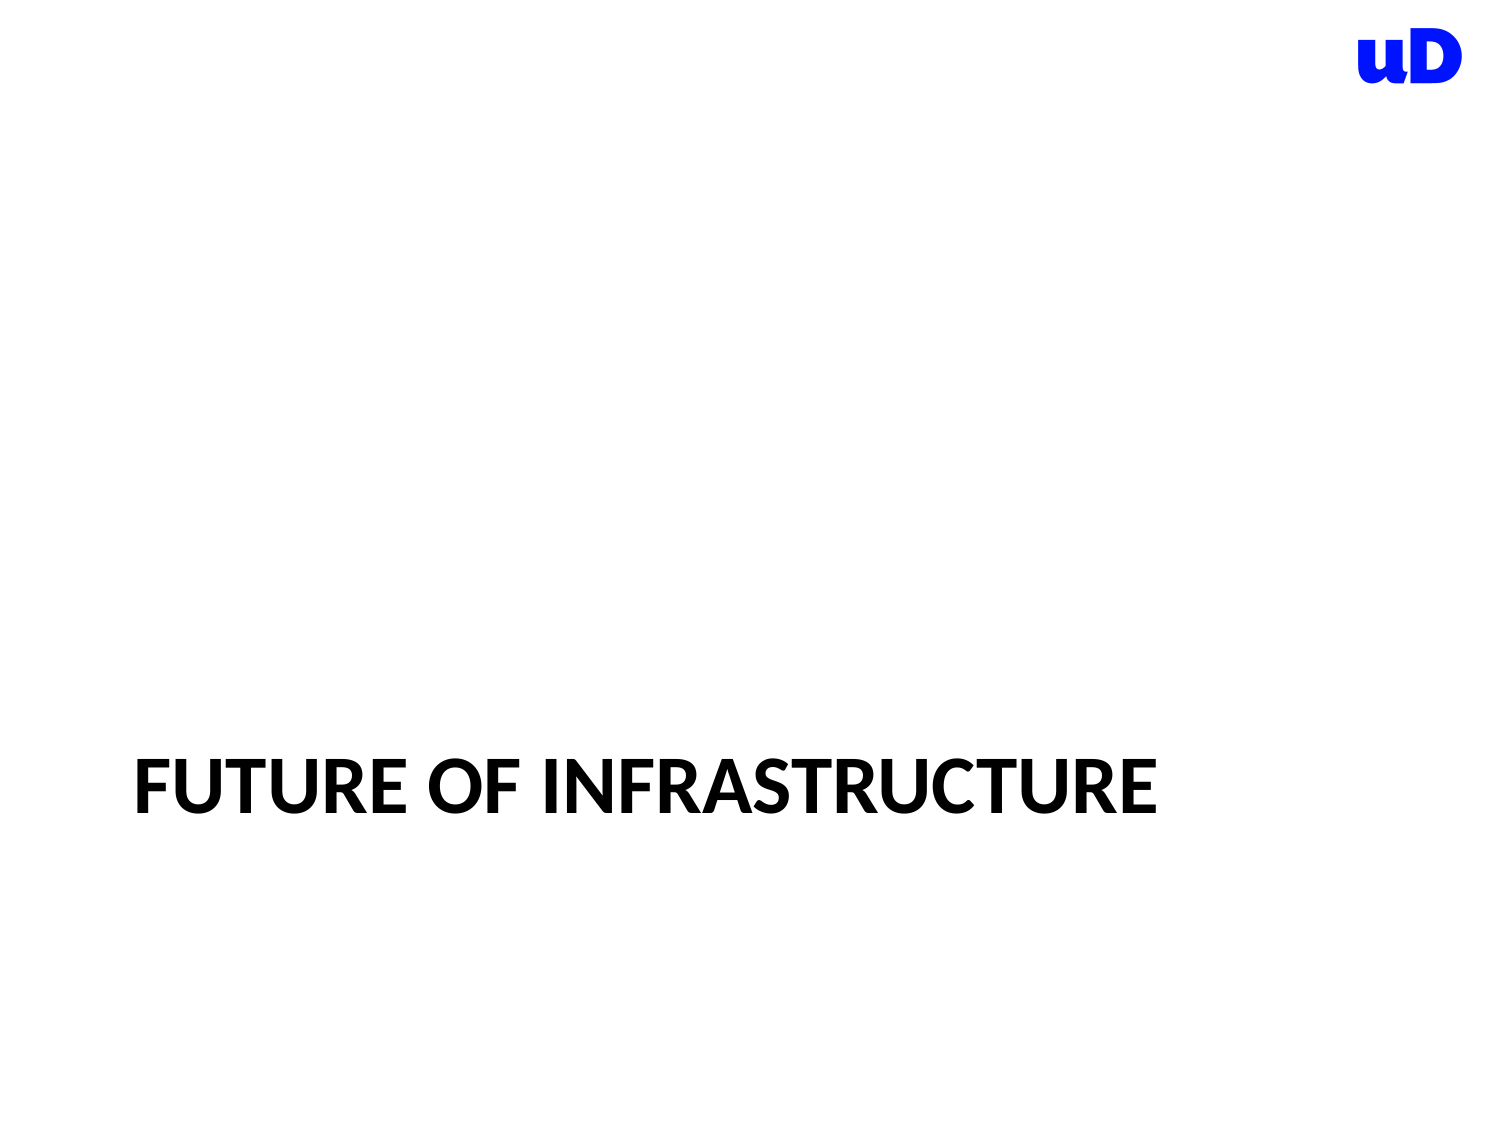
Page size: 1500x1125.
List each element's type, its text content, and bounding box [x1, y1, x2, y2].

title Future of infrastructure [118, 722, 1394, 947]
picture [1321, 0, 1500, 112]
